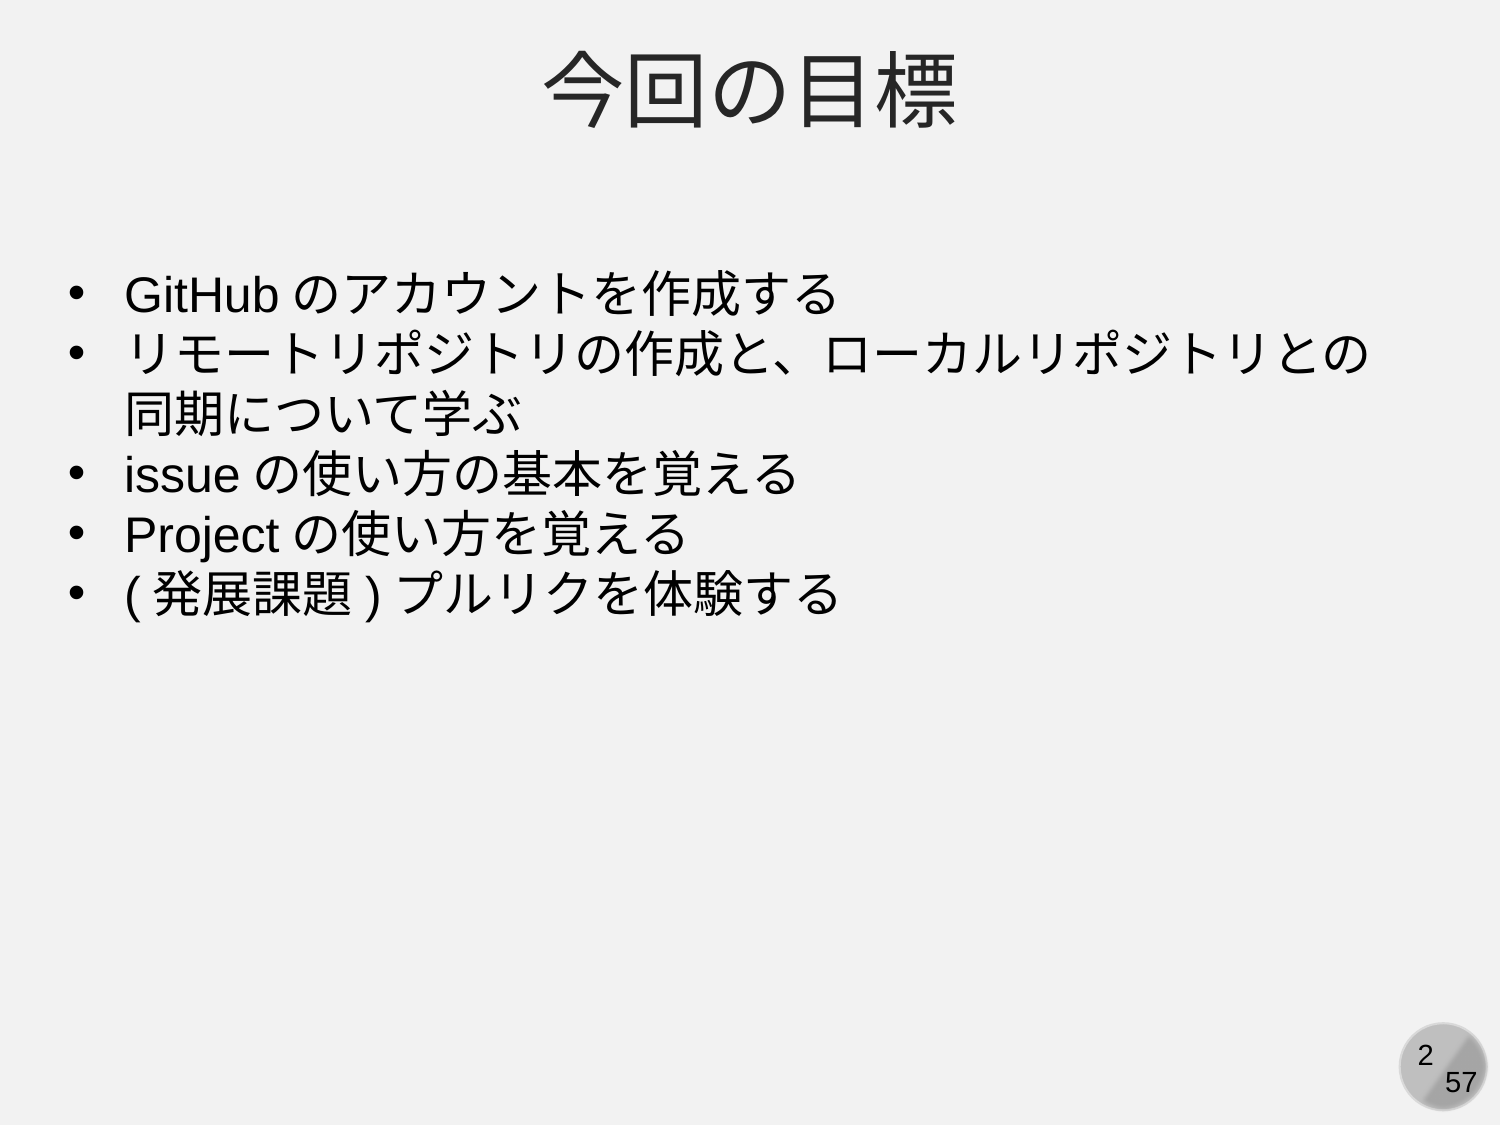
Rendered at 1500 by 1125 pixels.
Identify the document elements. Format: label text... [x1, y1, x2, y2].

list 今回の目標 [0, 31, 1500, 155]
text_box GitHubのアカウントを作成する リモートリポジトリの作成と、ローカルリポジトリとの同期について学ぶ issueの使い方の基本を覚える Projectの使い方を覚える (発展課題)プルリクを体験する [53, 255, 1424, 631]
